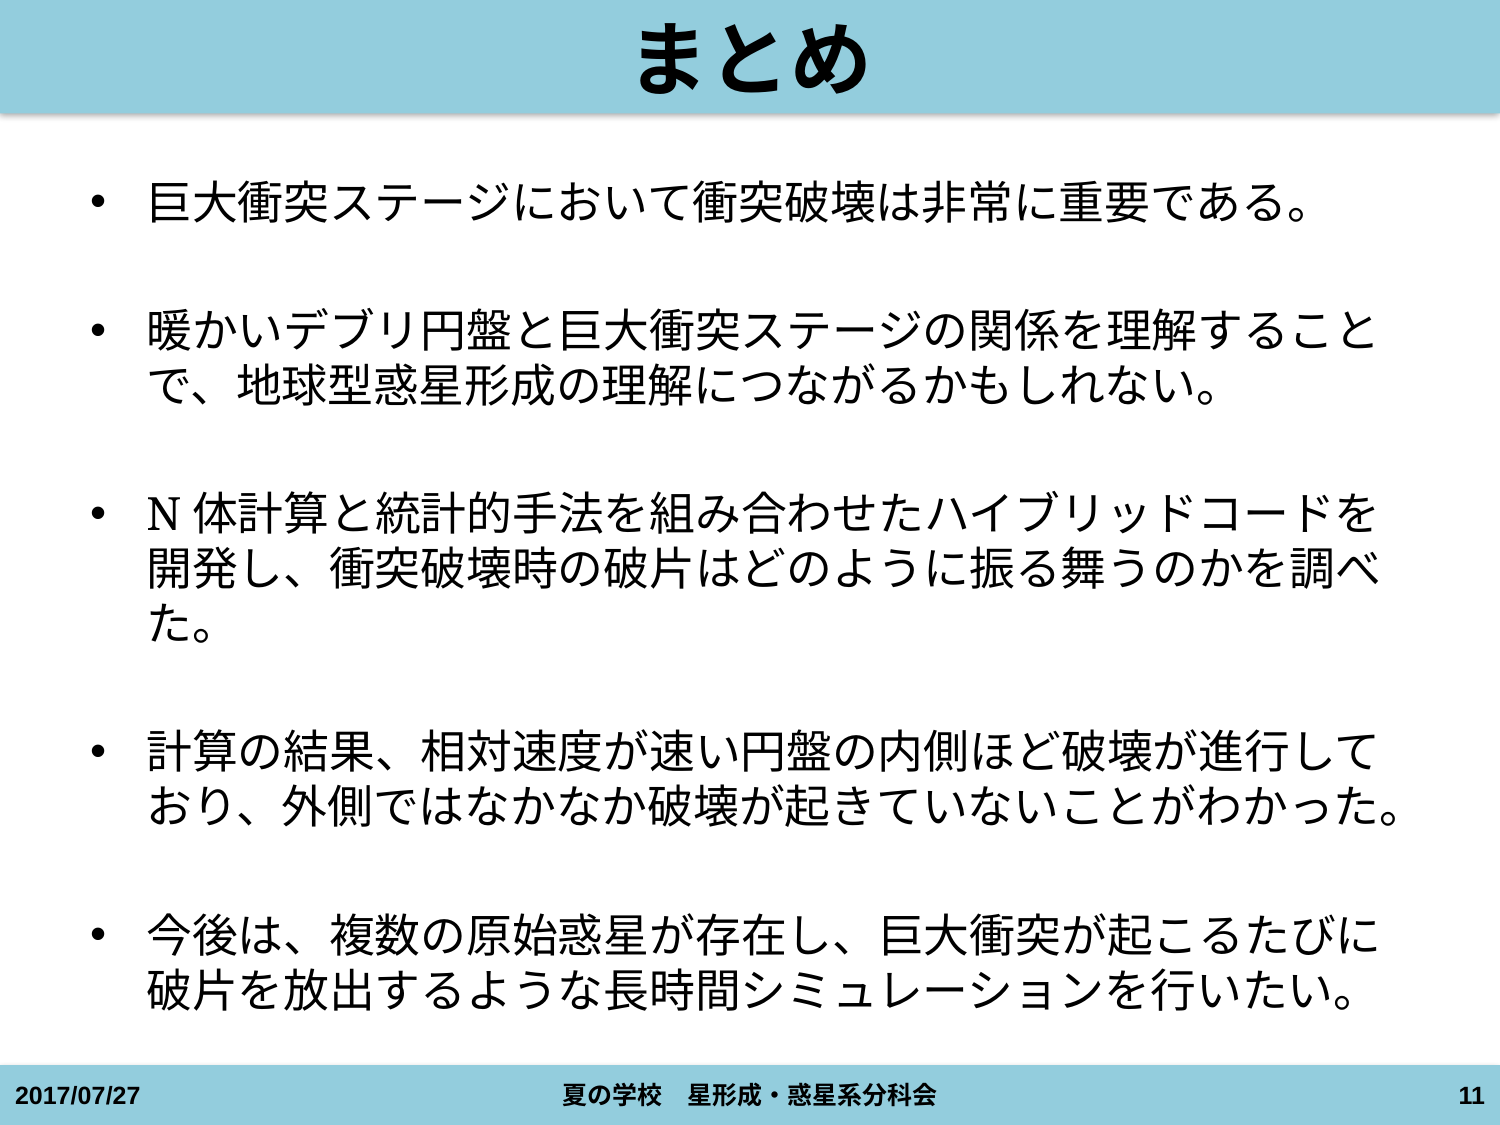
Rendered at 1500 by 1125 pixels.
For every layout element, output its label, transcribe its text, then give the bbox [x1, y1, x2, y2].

list 巨大衝突ステージにおいて衝突破壊は非常に重要である。 暖かいデブリ円盤と巨大衝突ステージの関係を理解することで、地球型惑星形成の理解につながるかもしれない。 N体計算と統計的手法を組み合わせたハイブリッドコードを開発し、衝突破壊時の破片はどのように振る舞うのかを調べた。 計算の結果、相対速度が速い円盤の内側ほど破壊が進行しており、外側ではなかなか破壊が起きていないことがわかった。 今後は、複数の原始惑星が存在し、巨大衝突が起こるたびに破片を放出するような長時間シミュレーションを行いたい。 [75, 165, 1425, 1047]
slide_number 11 [1149, 1065, 1500, 1125]
footer 夏の学校 星形成・惑星系分科会 [512, 1065, 988, 1125]
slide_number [0, 1065, 350, 1125]
title まとめ [0, 0, 1500, 114]
